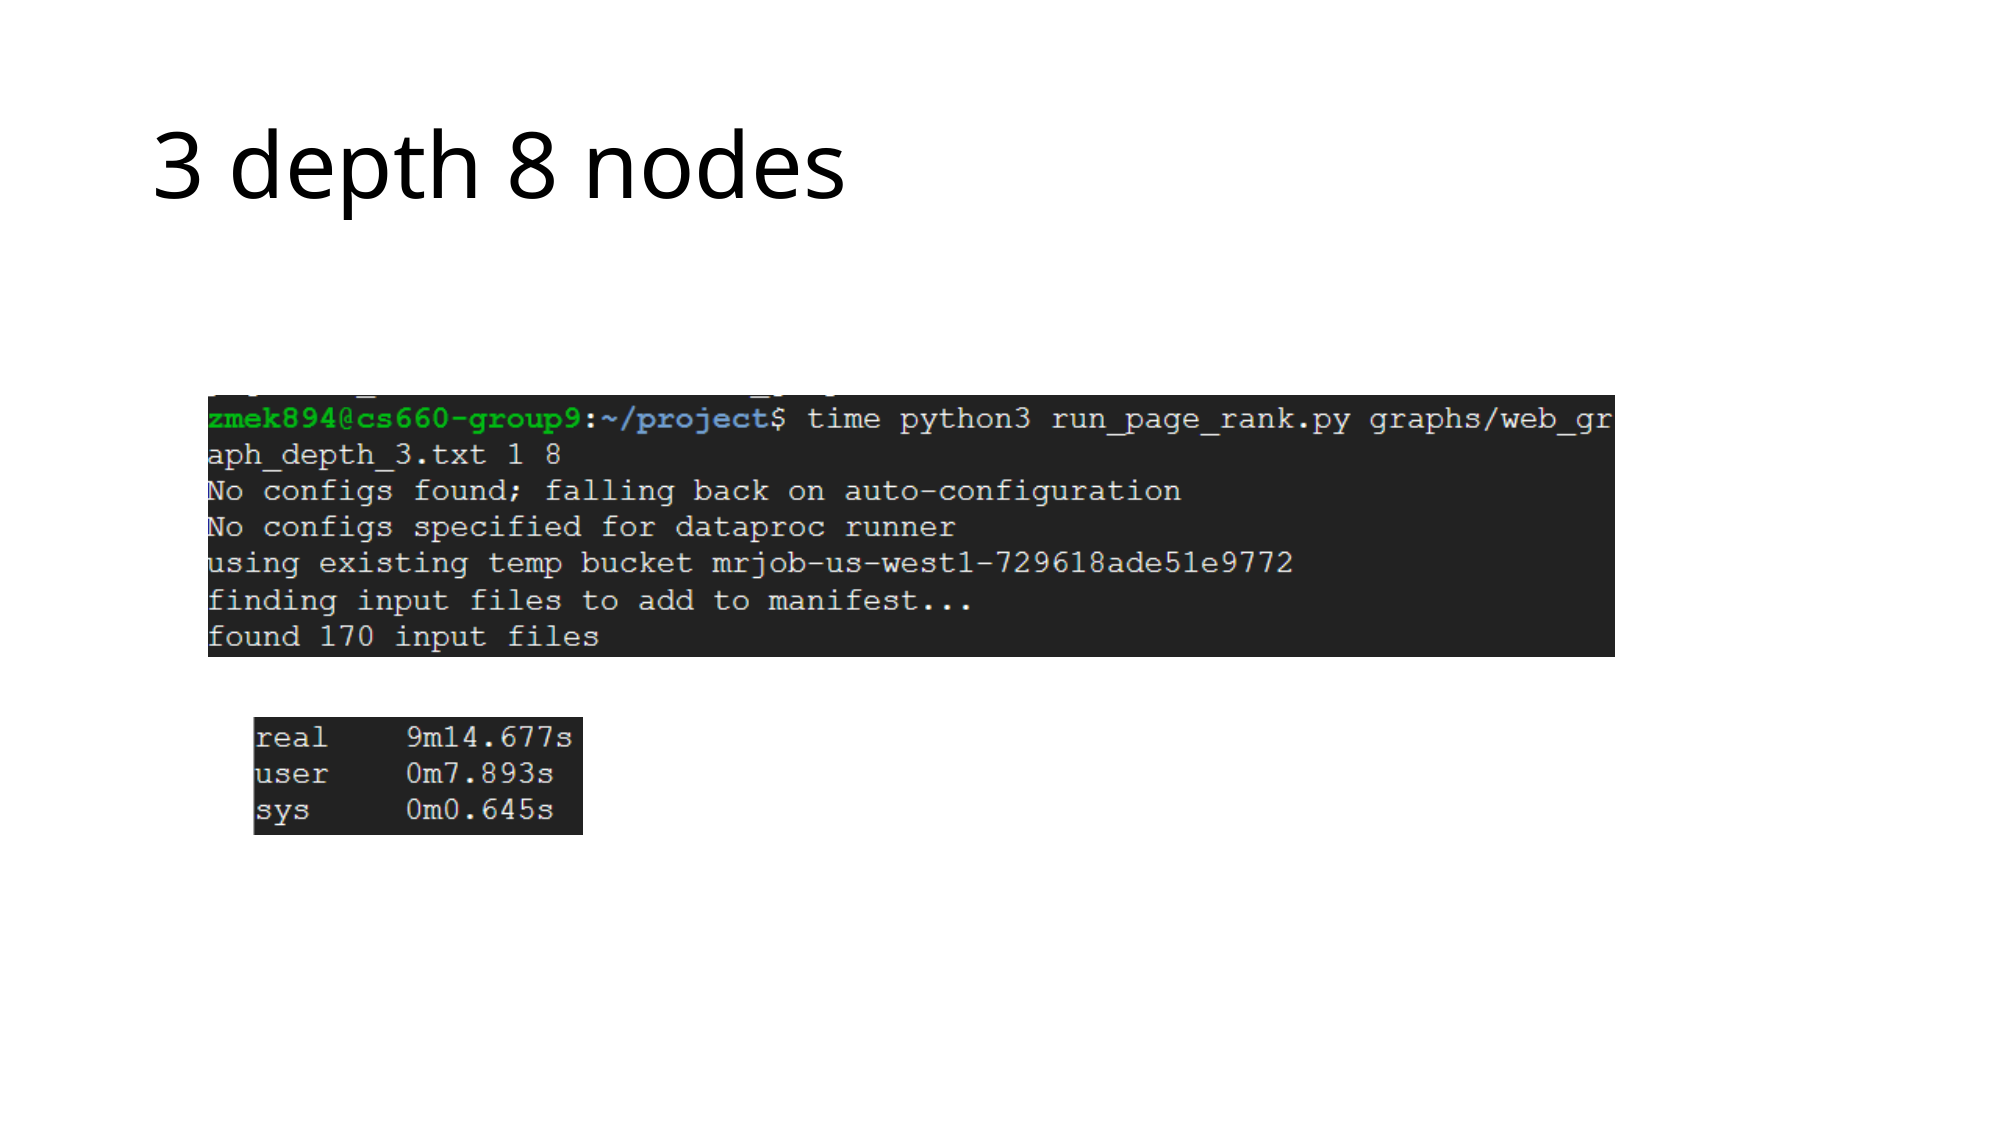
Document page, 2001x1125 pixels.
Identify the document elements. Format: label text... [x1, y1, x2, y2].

picture [208, 395, 1615, 657]
title 3 depth 8 nodes [137, 59, 1863, 278]
picture [253, 717, 583, 835]
